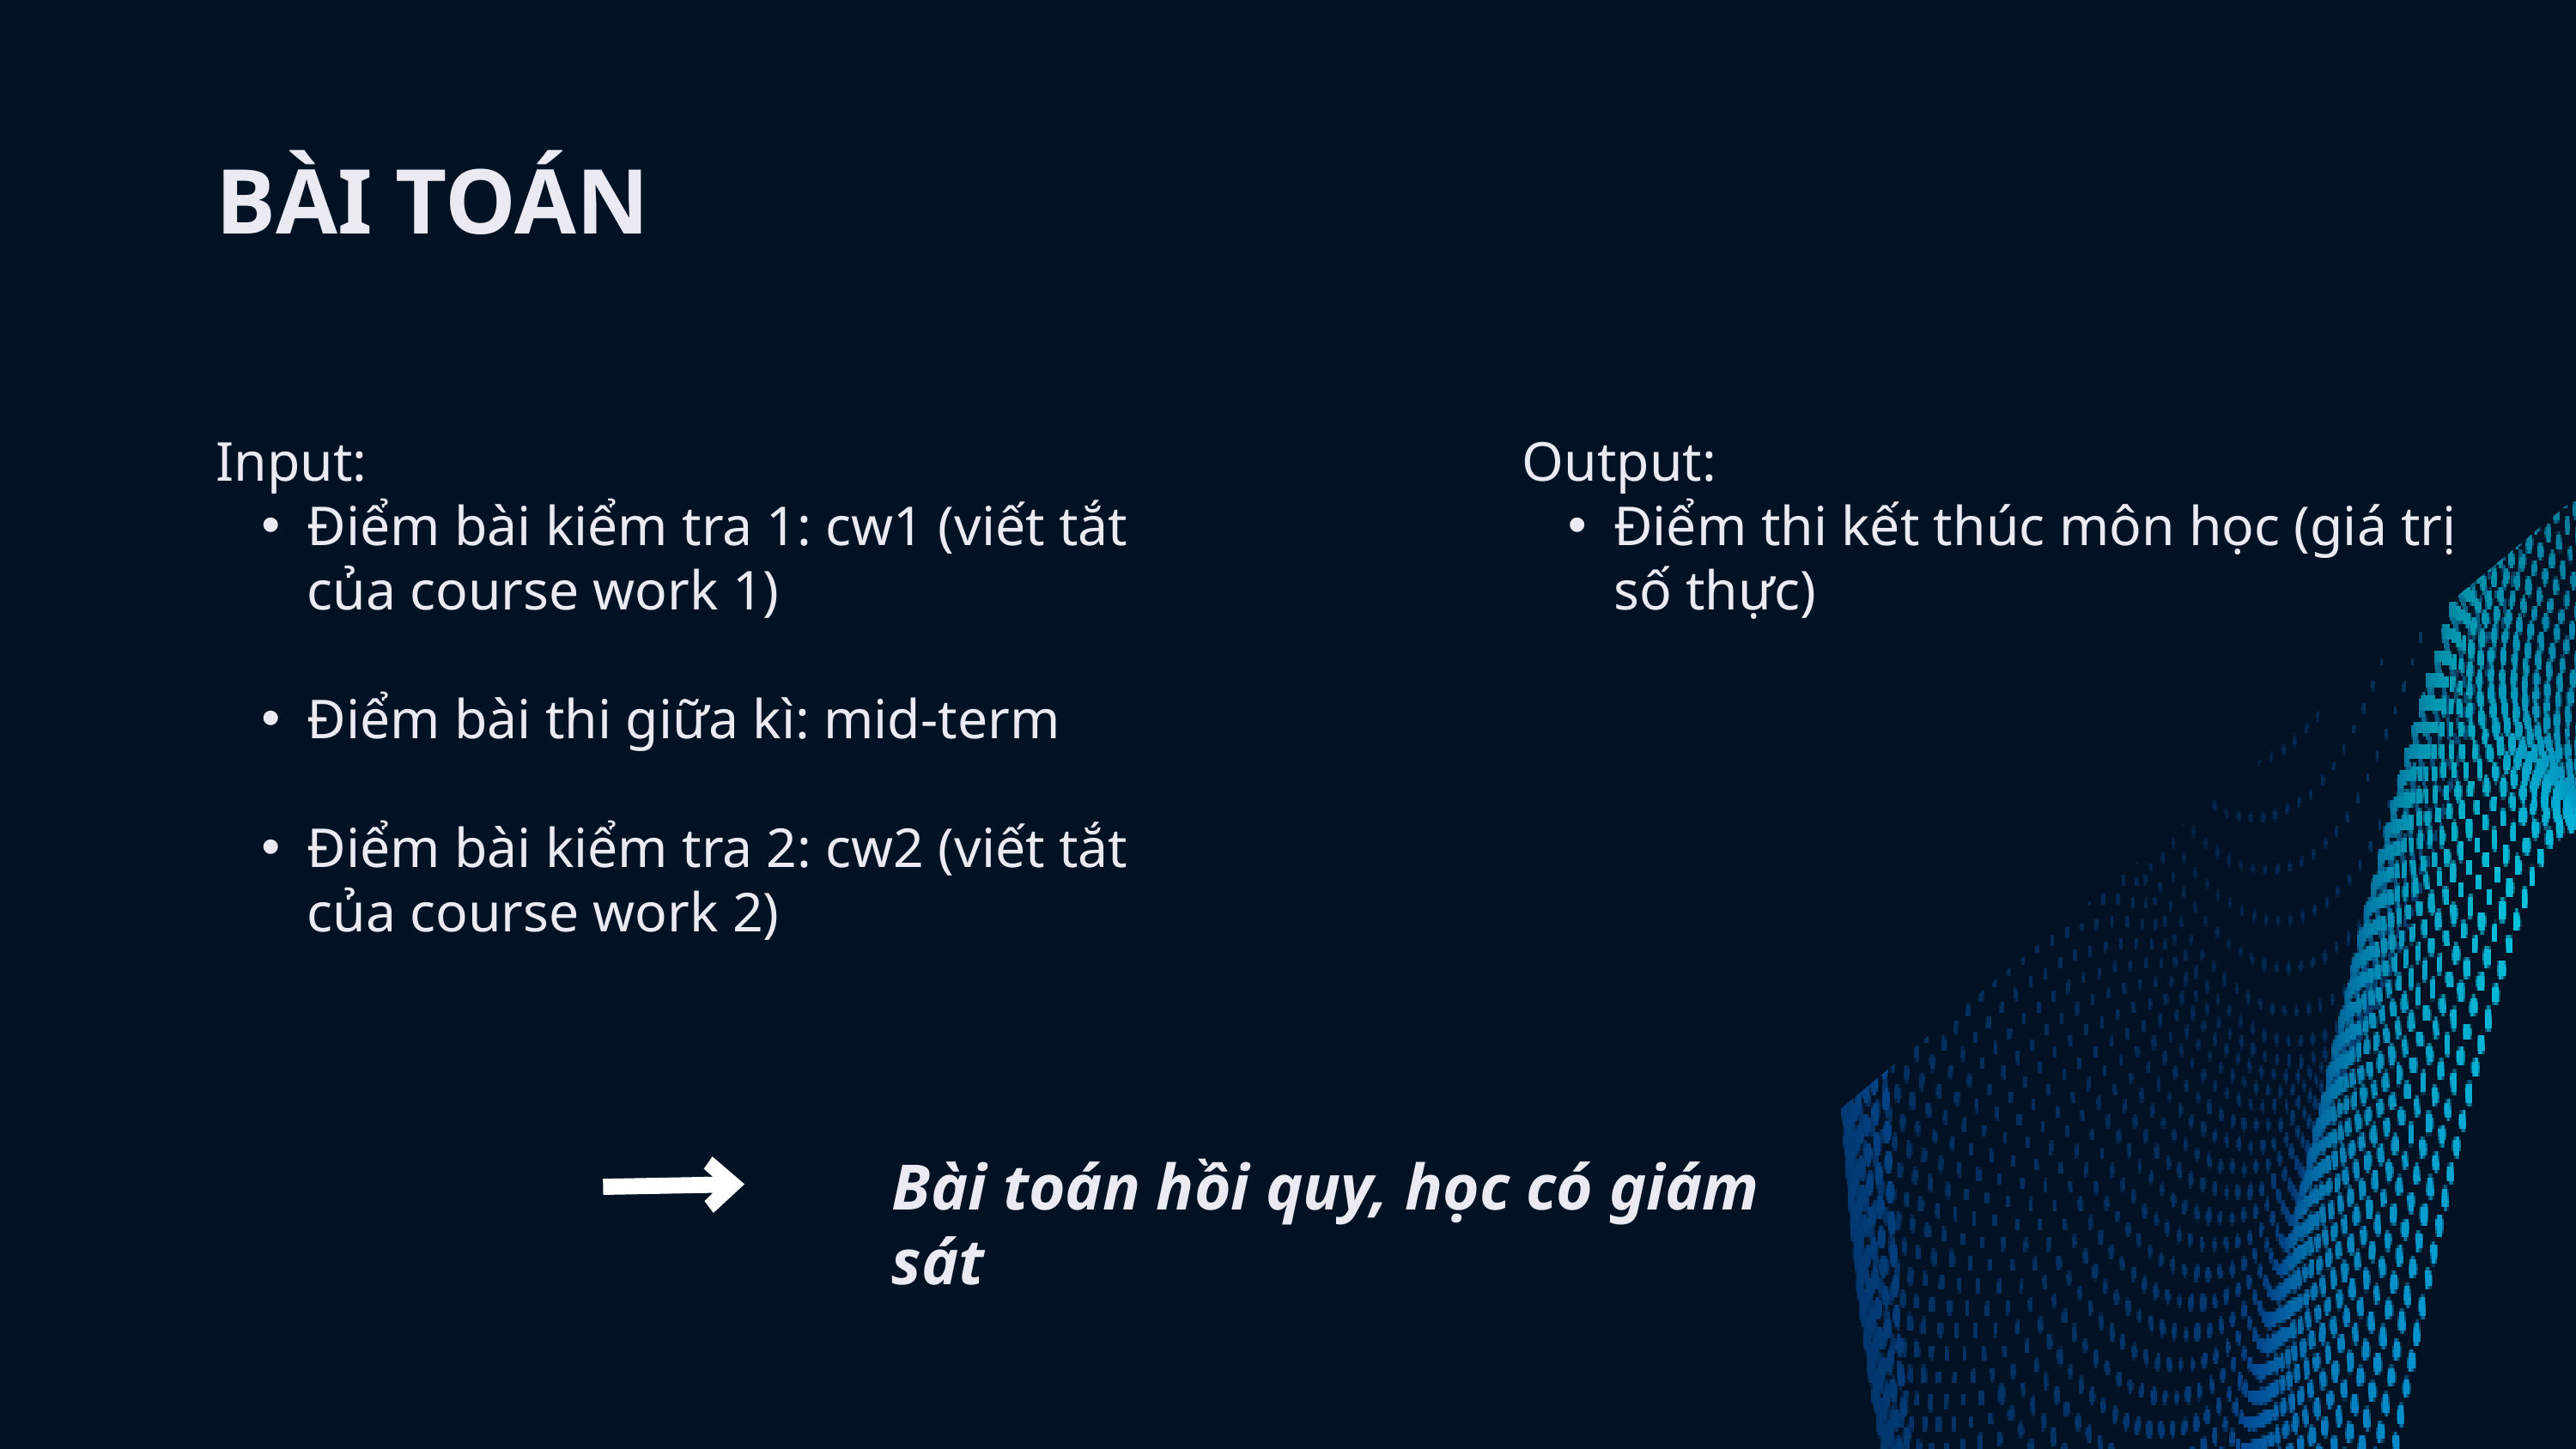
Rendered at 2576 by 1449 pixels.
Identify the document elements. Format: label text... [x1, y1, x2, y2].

text_box Bài toán hồi quy, học có giám sát [891, 1147, 1836, 1298]
text_box Input: Điểm bài kiểm tra 1: cw1 (viết tắt của course work 1) Điểm bài thi giữa kì: mid-term Điểm bài kiểm tra 2: cw2 (viết tắt của course work 2) [216, 427, 1206, 1008]
text_box [1431, 497, 2576, 1449]
text_box Output: Điểm thi kết thúc môn học (giá trị số thực) [1522, 427, 2512, 621]
text_box BÀI TOÁN [216, 144, 2360, 252]
text_box [603, 1178, 745, 1191]
